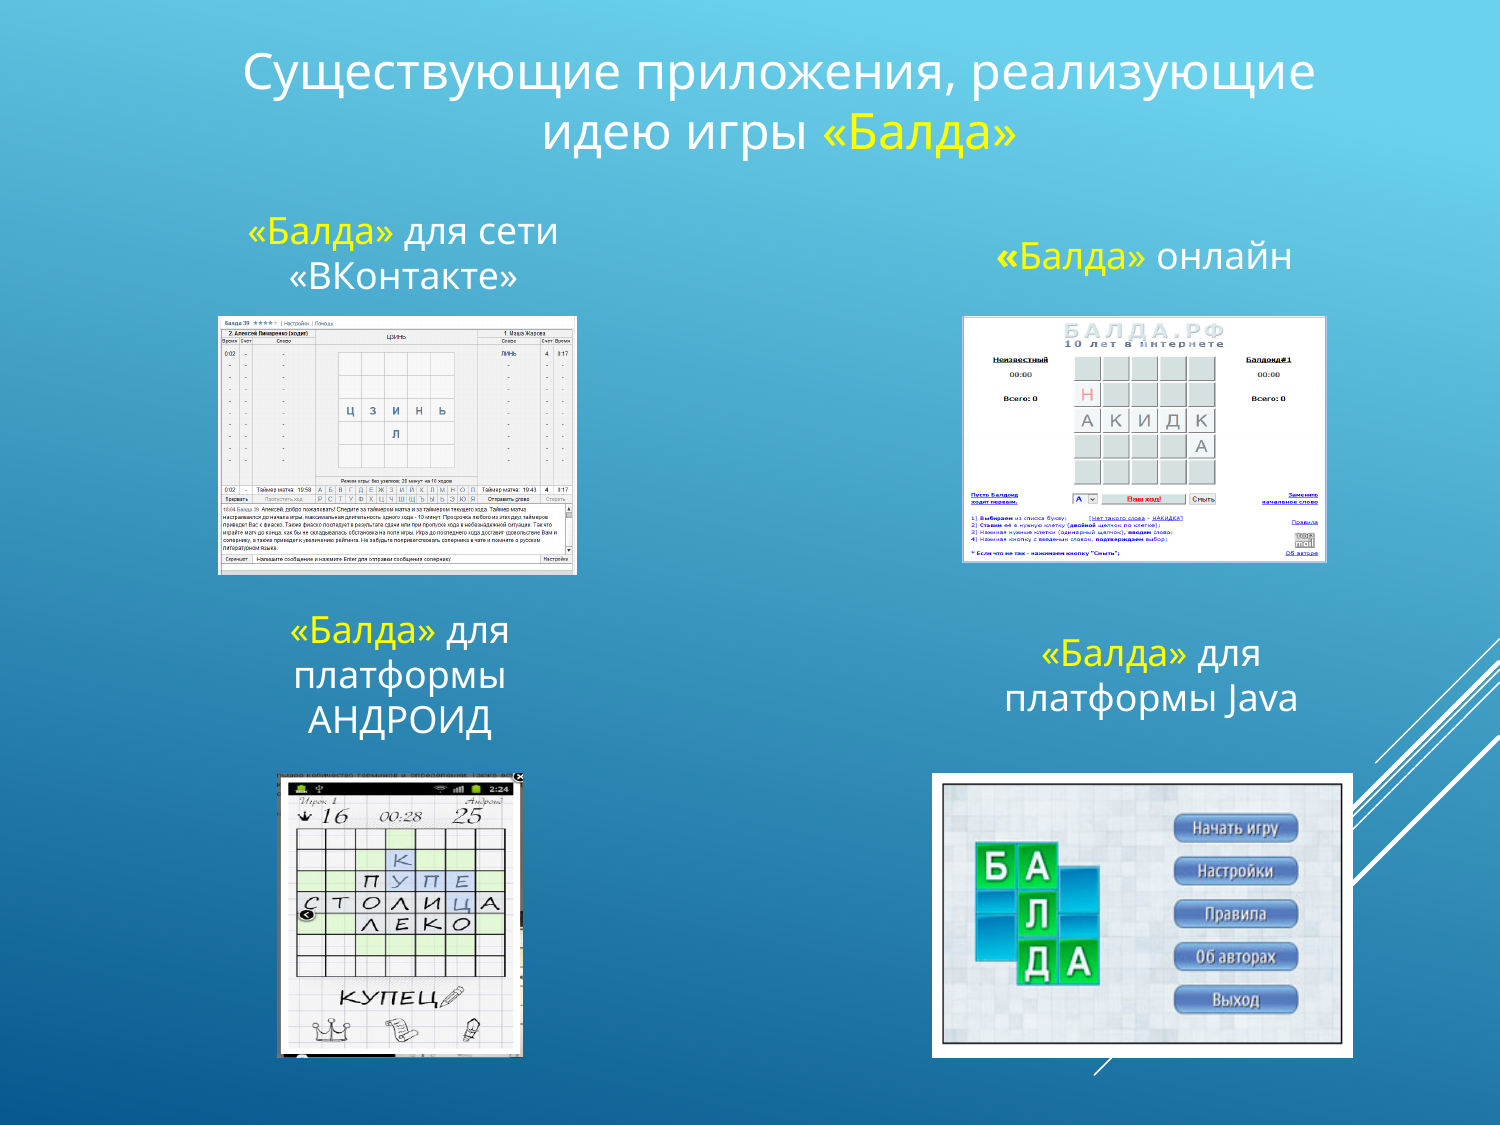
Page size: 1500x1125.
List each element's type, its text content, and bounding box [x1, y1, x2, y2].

text_box Существующие приложения, реализующие идею игры «Балда» [206, 31, 1353, 173]
picture [932, 773, 1353, 1058]
picture [218, 316, 578, 575]
text_box «Балда» онлайн [980, 211, 1317, 285]
picture [962, 316, 1327, 563]
text_box «Балда» для платформы АНДРОИД [230, 606, 571, 741]
text_box «Балда» для сети «ВКонтакте» [230, 199, 577, 297]
text_box «Балда» для платформы Java [950, 606, 1353, 741]
picture [277, 773, 523, 1058]
